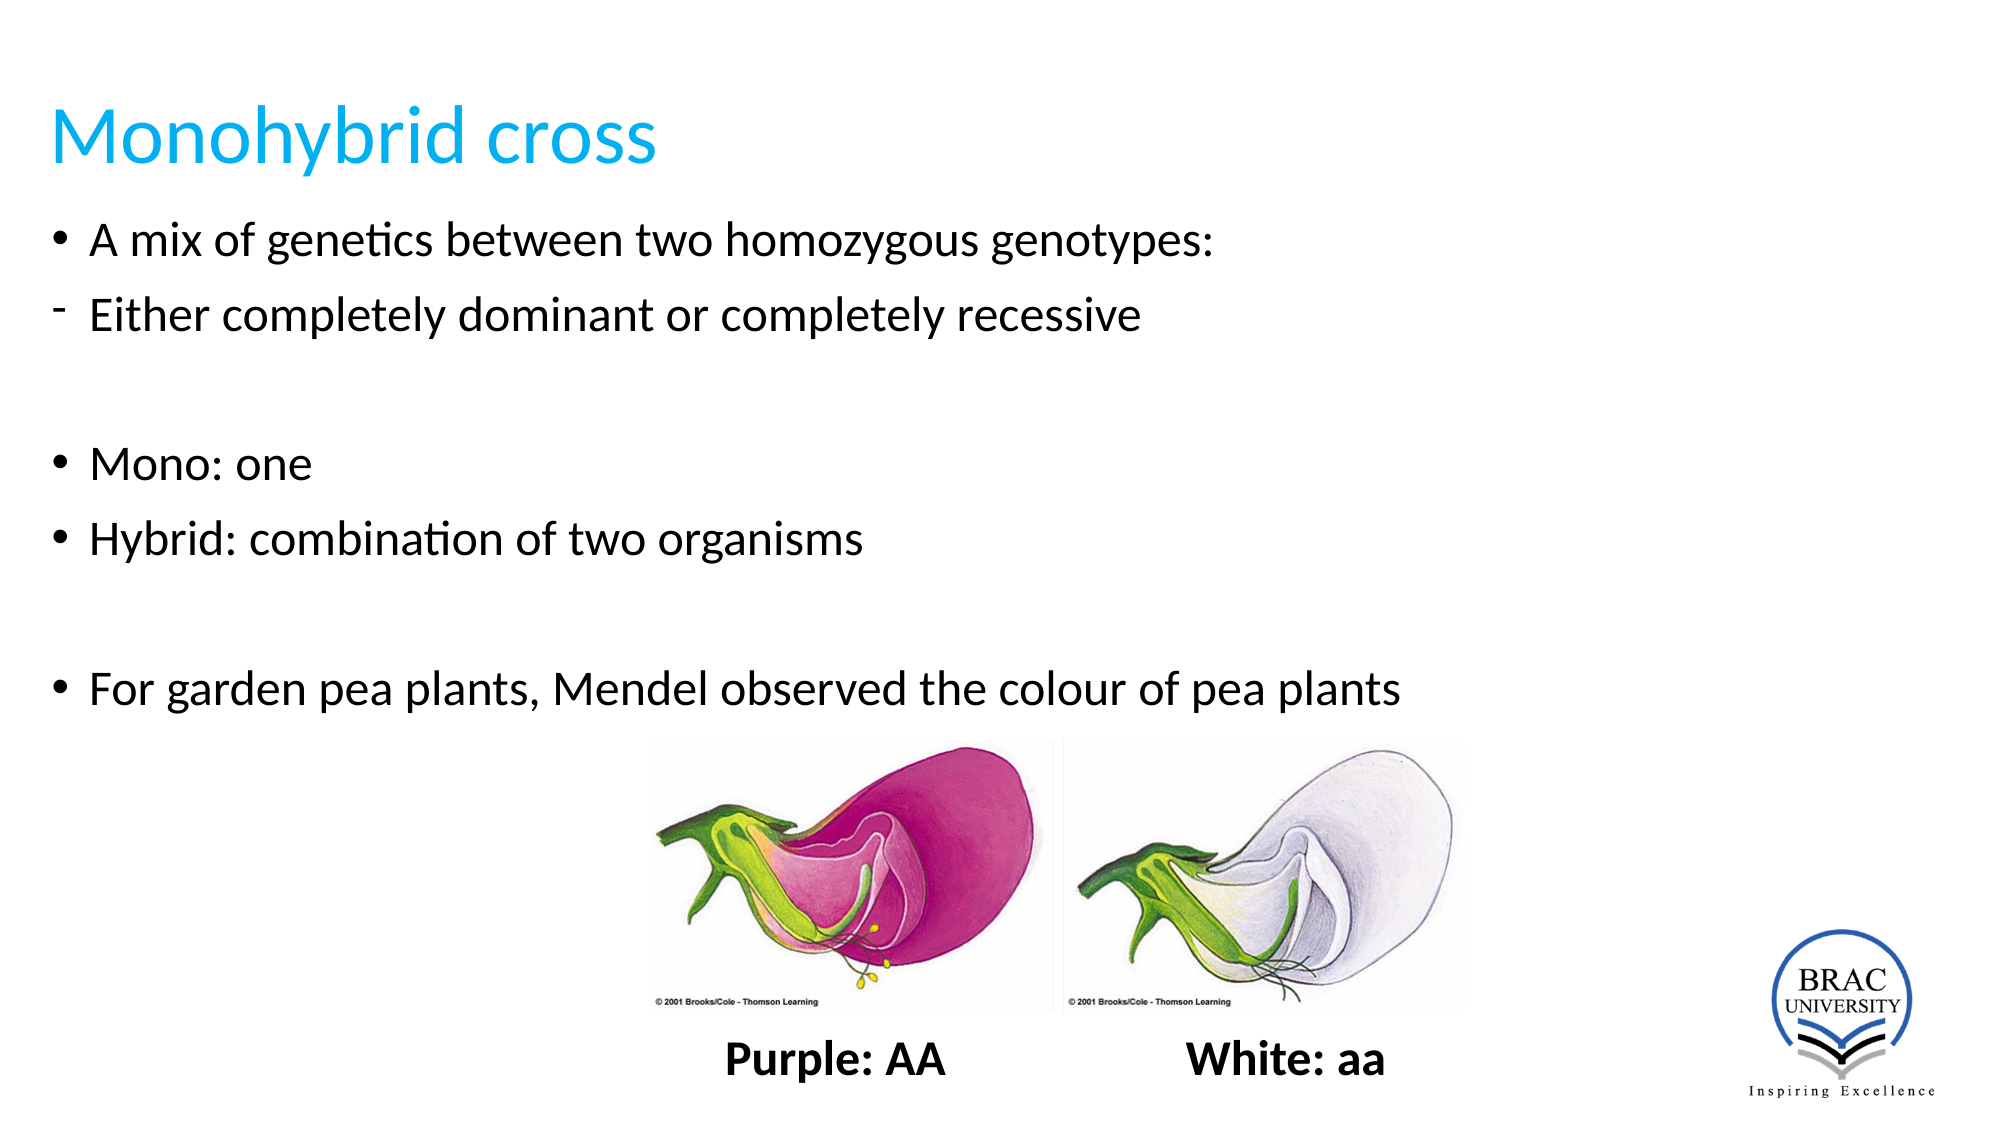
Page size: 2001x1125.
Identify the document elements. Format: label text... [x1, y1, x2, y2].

text_box White: aa [1151, 1020, 1421, 1093]
text_box Purple: AA [700, 1020, 971, 1093]
list A mix of genetics between two homozygous genotypes: Either completely dominant or completely recessive Mono: one Hybrid: combination of two organisms For garden pea plants, Mendel observed the colour of pea plants [36, 205, 1904, 920]
title Monohybrid cross [34, 28, 1819, 246]
picture [649, 740, 1467, 1012]
picture [1749, 928, 1934, 1098]
